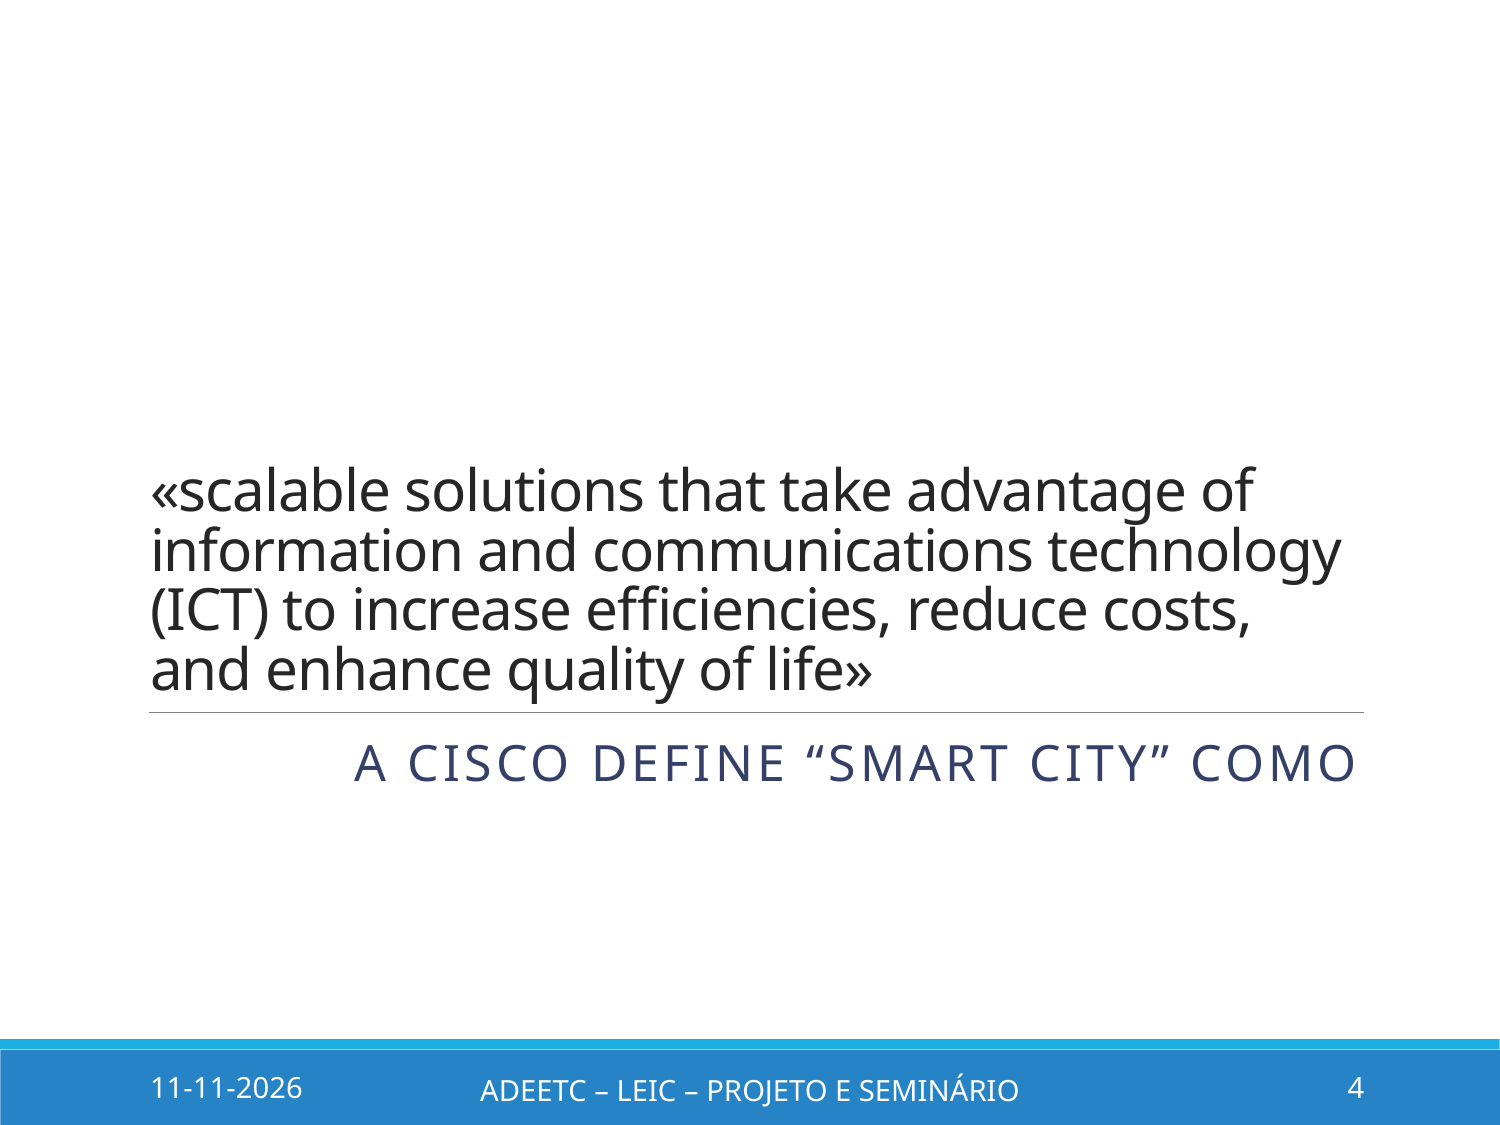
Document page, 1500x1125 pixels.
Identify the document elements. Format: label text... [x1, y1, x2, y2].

title «scalable solutions that take advantage of information and communications technology (ICT) to increase efficiencies, reduce costs, and enhance quality of life» [135, 124, 1373, 710]
list A CISCO Define “SMART CITY” COMO [135, 730, 1373, 918]
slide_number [135, 1059, 440, 1120]
footer ADEETC – LEIC – Projeto e Seminário [457, 1059, 1051, 1120]
slide_number 4 [1218, 1059, 1380, 1120]
